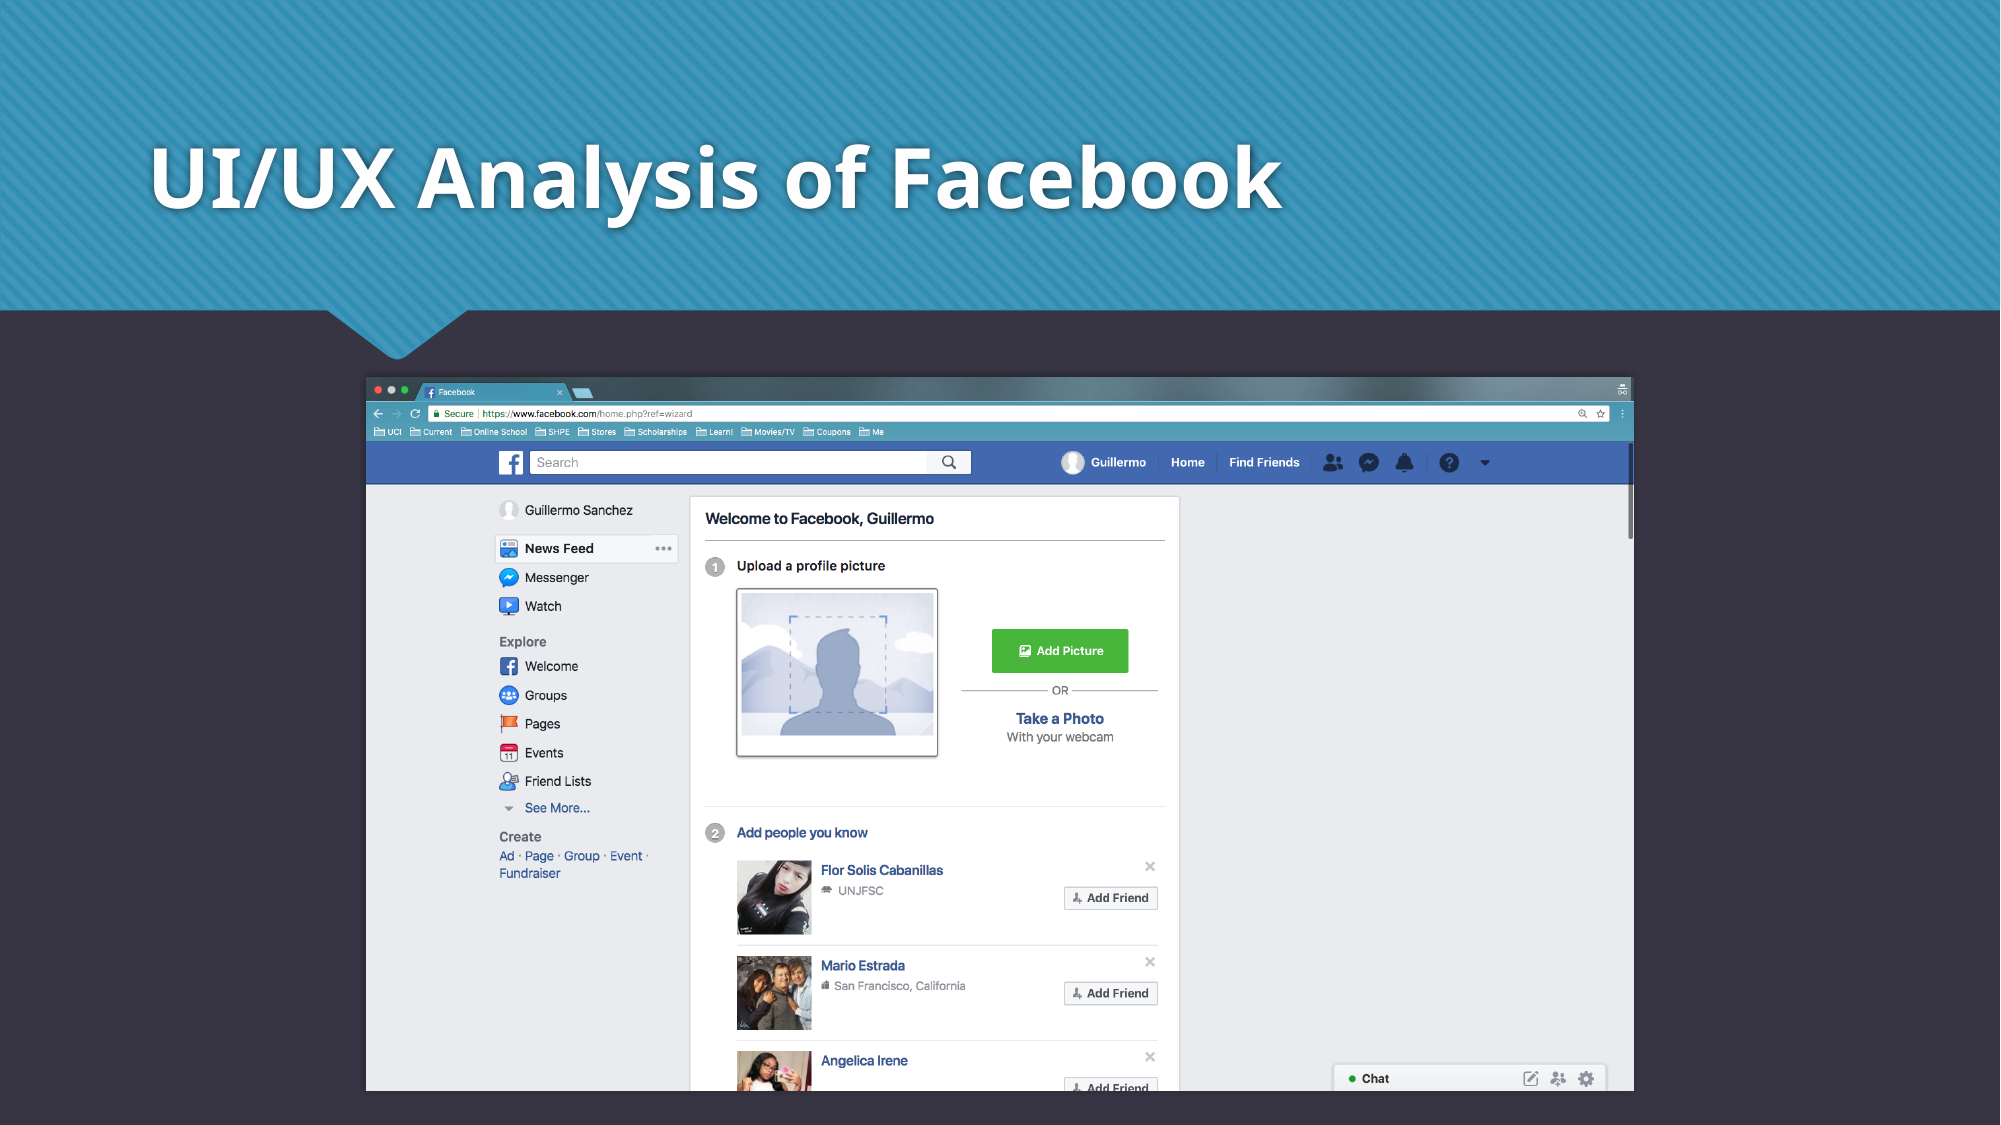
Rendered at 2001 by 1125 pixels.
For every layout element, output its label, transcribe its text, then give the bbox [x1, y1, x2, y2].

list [366, 377, 1634, 1091]
title UI/UX Analysis of Facebook [132, 73, 1868, 233]
